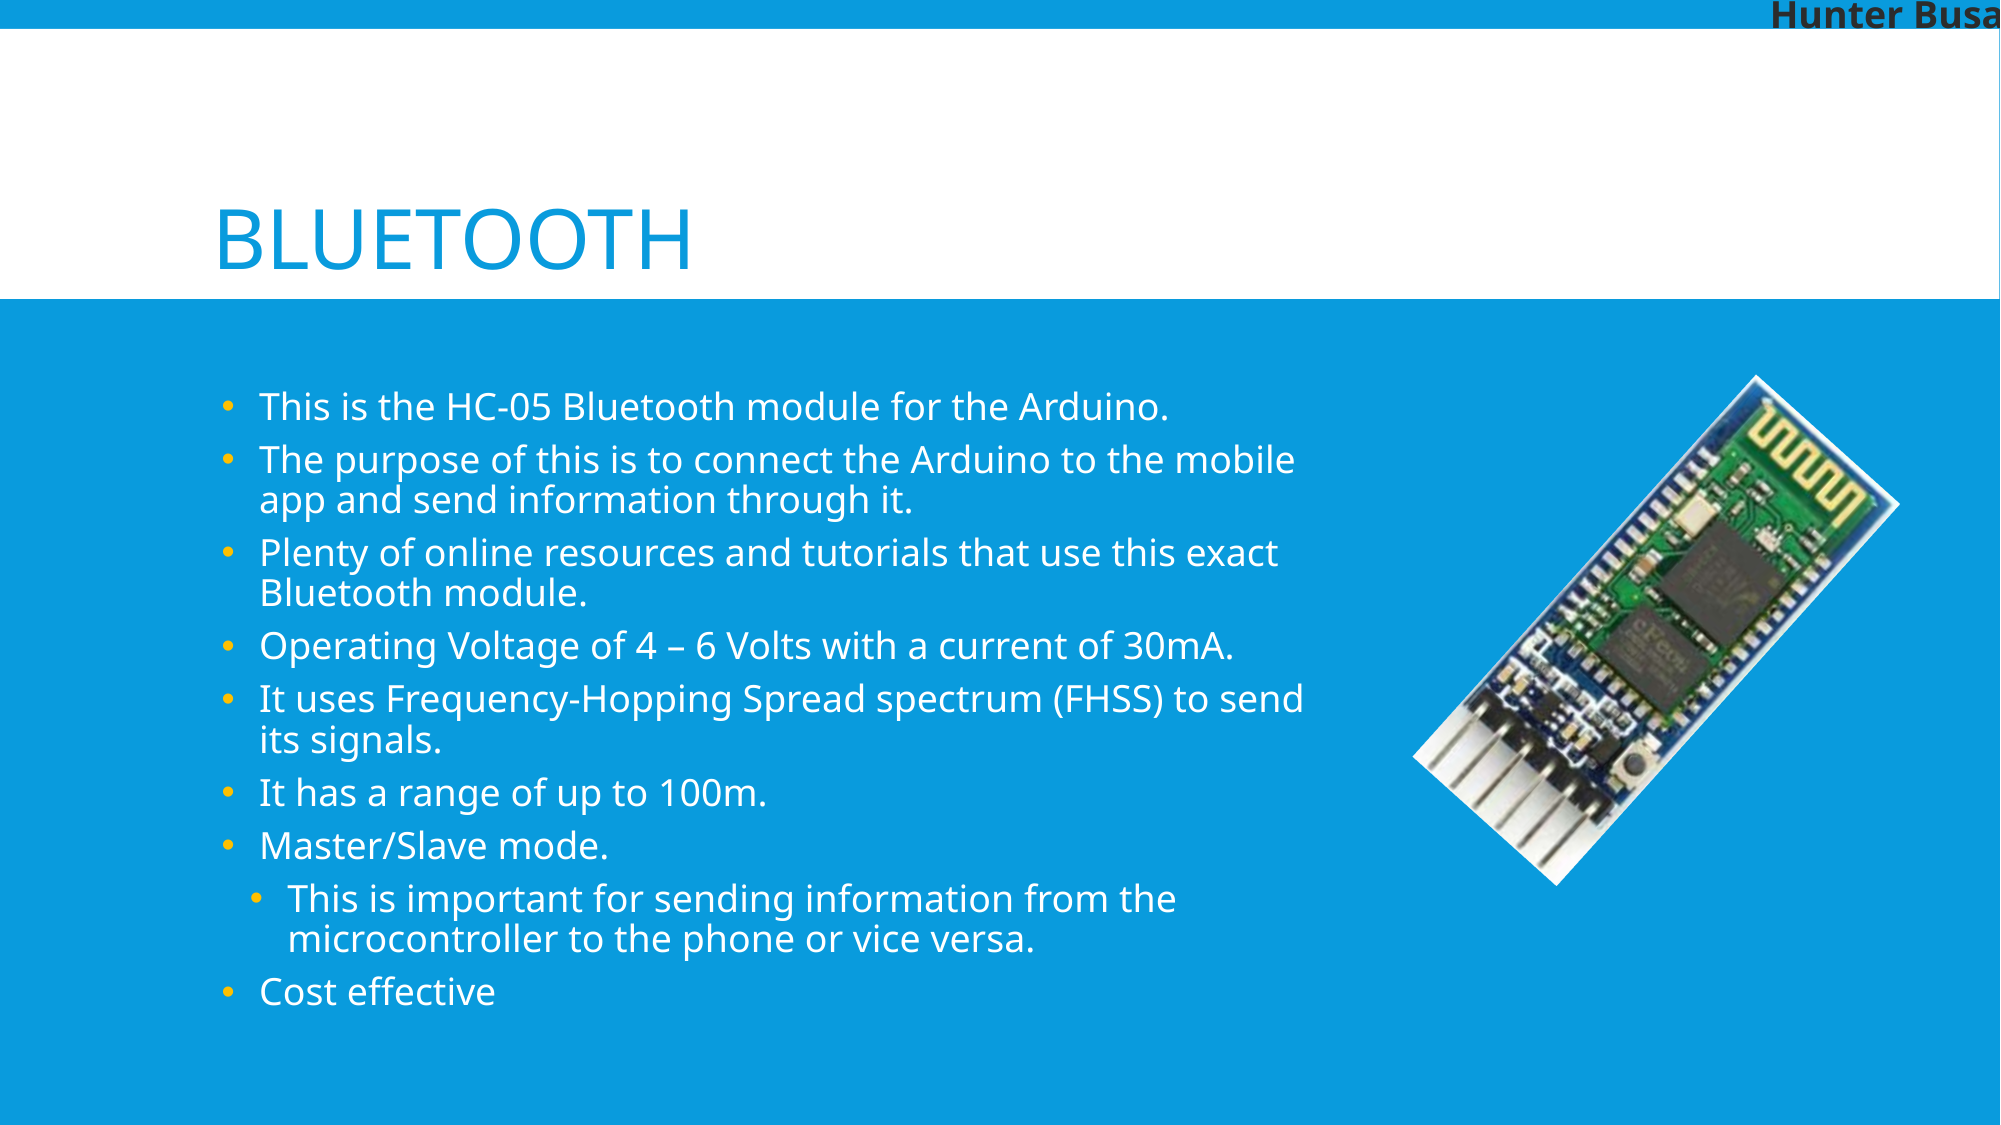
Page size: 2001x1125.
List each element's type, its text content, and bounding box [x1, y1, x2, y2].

picture [1414, 376, 1899, 885]
title Bluetooth [197, 46, 1803, 295]
text_box This is the HC-05 Bluetooth module for the Arduino. The purpose of this is to connect the Arduino to the mobile app and send information through it. Plenty of online resources and tutorials that use this exact Bluetooth module. Operating Voltage of 4 – 6 Volts with a current of 30mA. It uses Frequency-Hopping Spread spectrum (FHSS) to send its signals. It has a range of up to 100m. Master/Slave mode. This is important for sending information from the microcontroller to the phone or vice versa. Cost effective [197, 380, 1350, 1081]
text_box Hunter Busa [1755, 0, 2000, 44]
